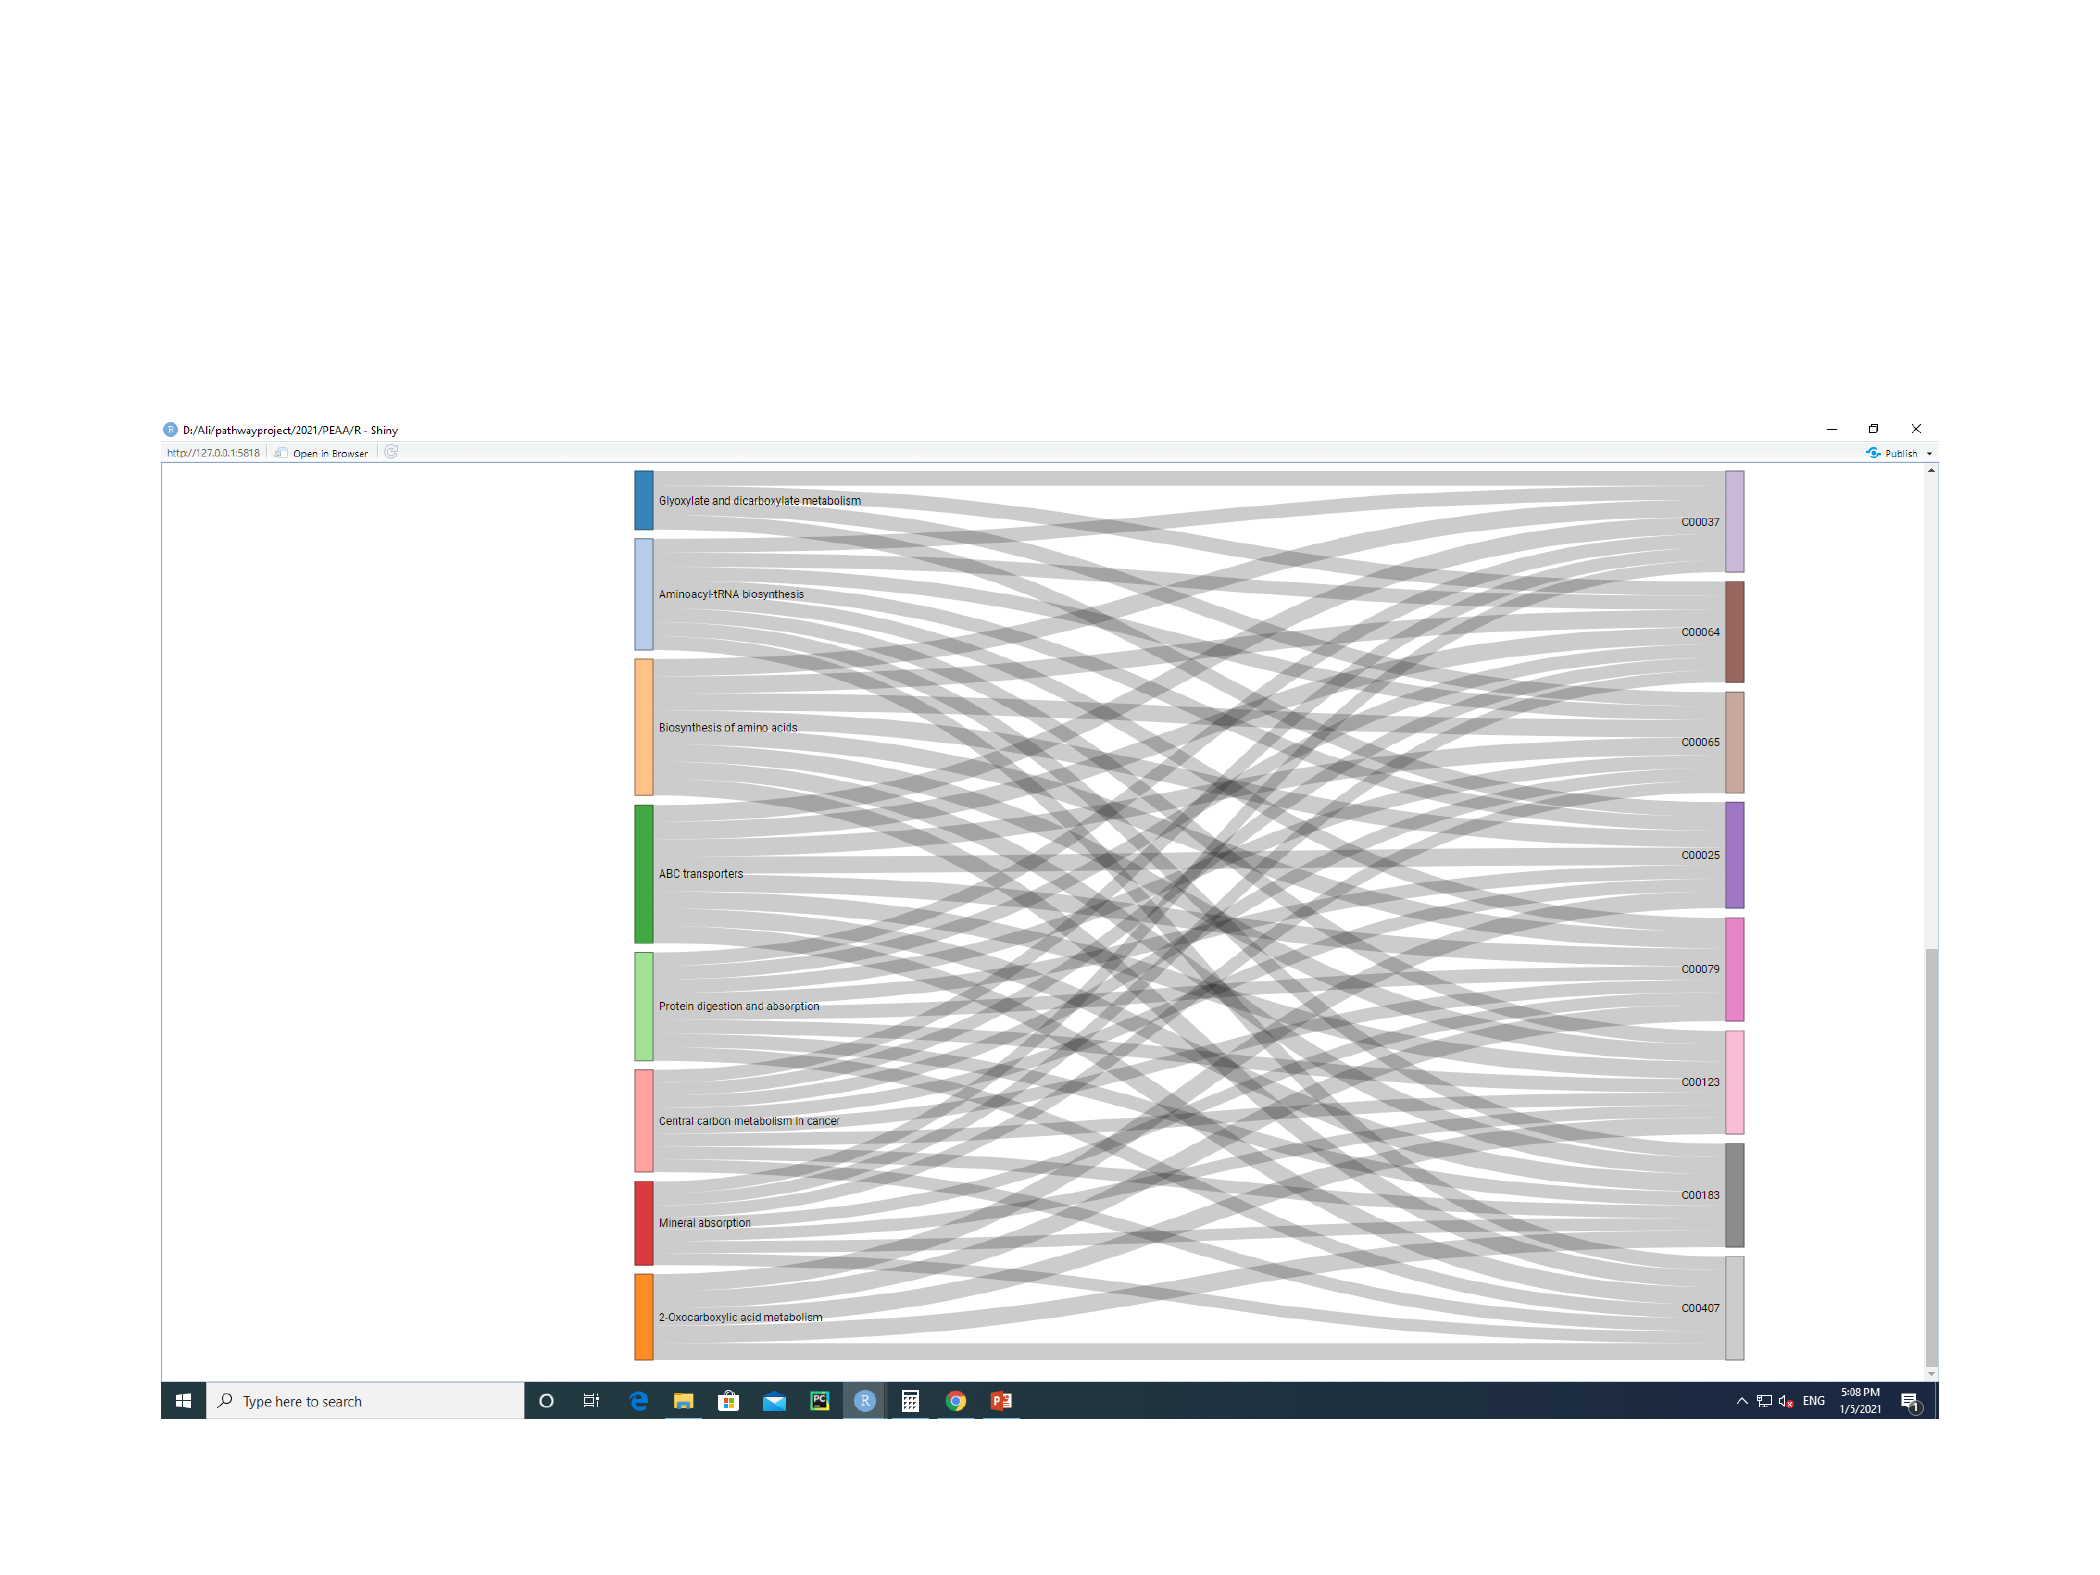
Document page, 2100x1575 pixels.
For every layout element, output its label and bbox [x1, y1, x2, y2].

list [161, 419, 1939, 1419]
